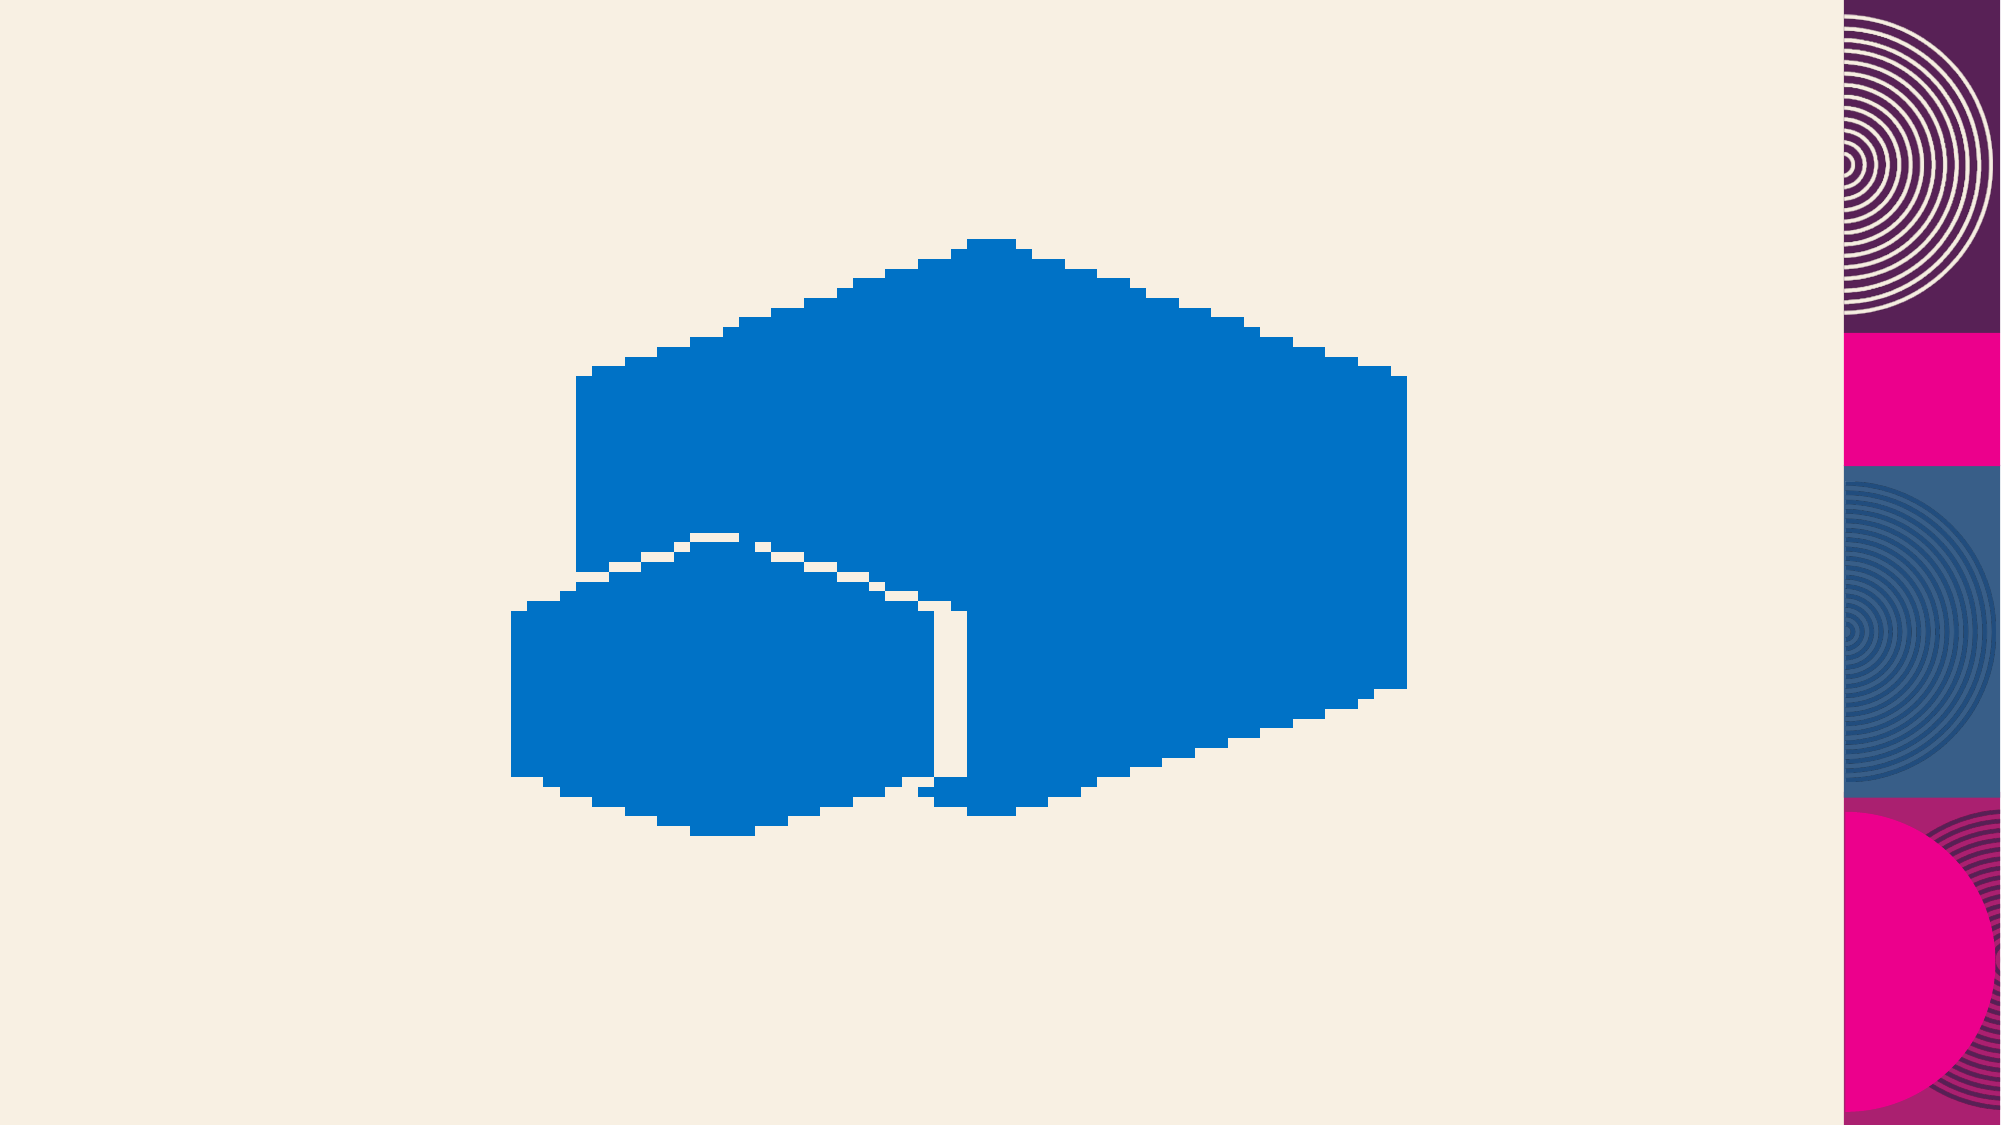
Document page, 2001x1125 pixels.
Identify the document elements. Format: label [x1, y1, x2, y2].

picture [1844, 15, 1993, 314]
picture [1846, 482, 1996, 782]
picture [218, 93, 1782, 1032]
picture [1860, 810, 2001, 1110]
